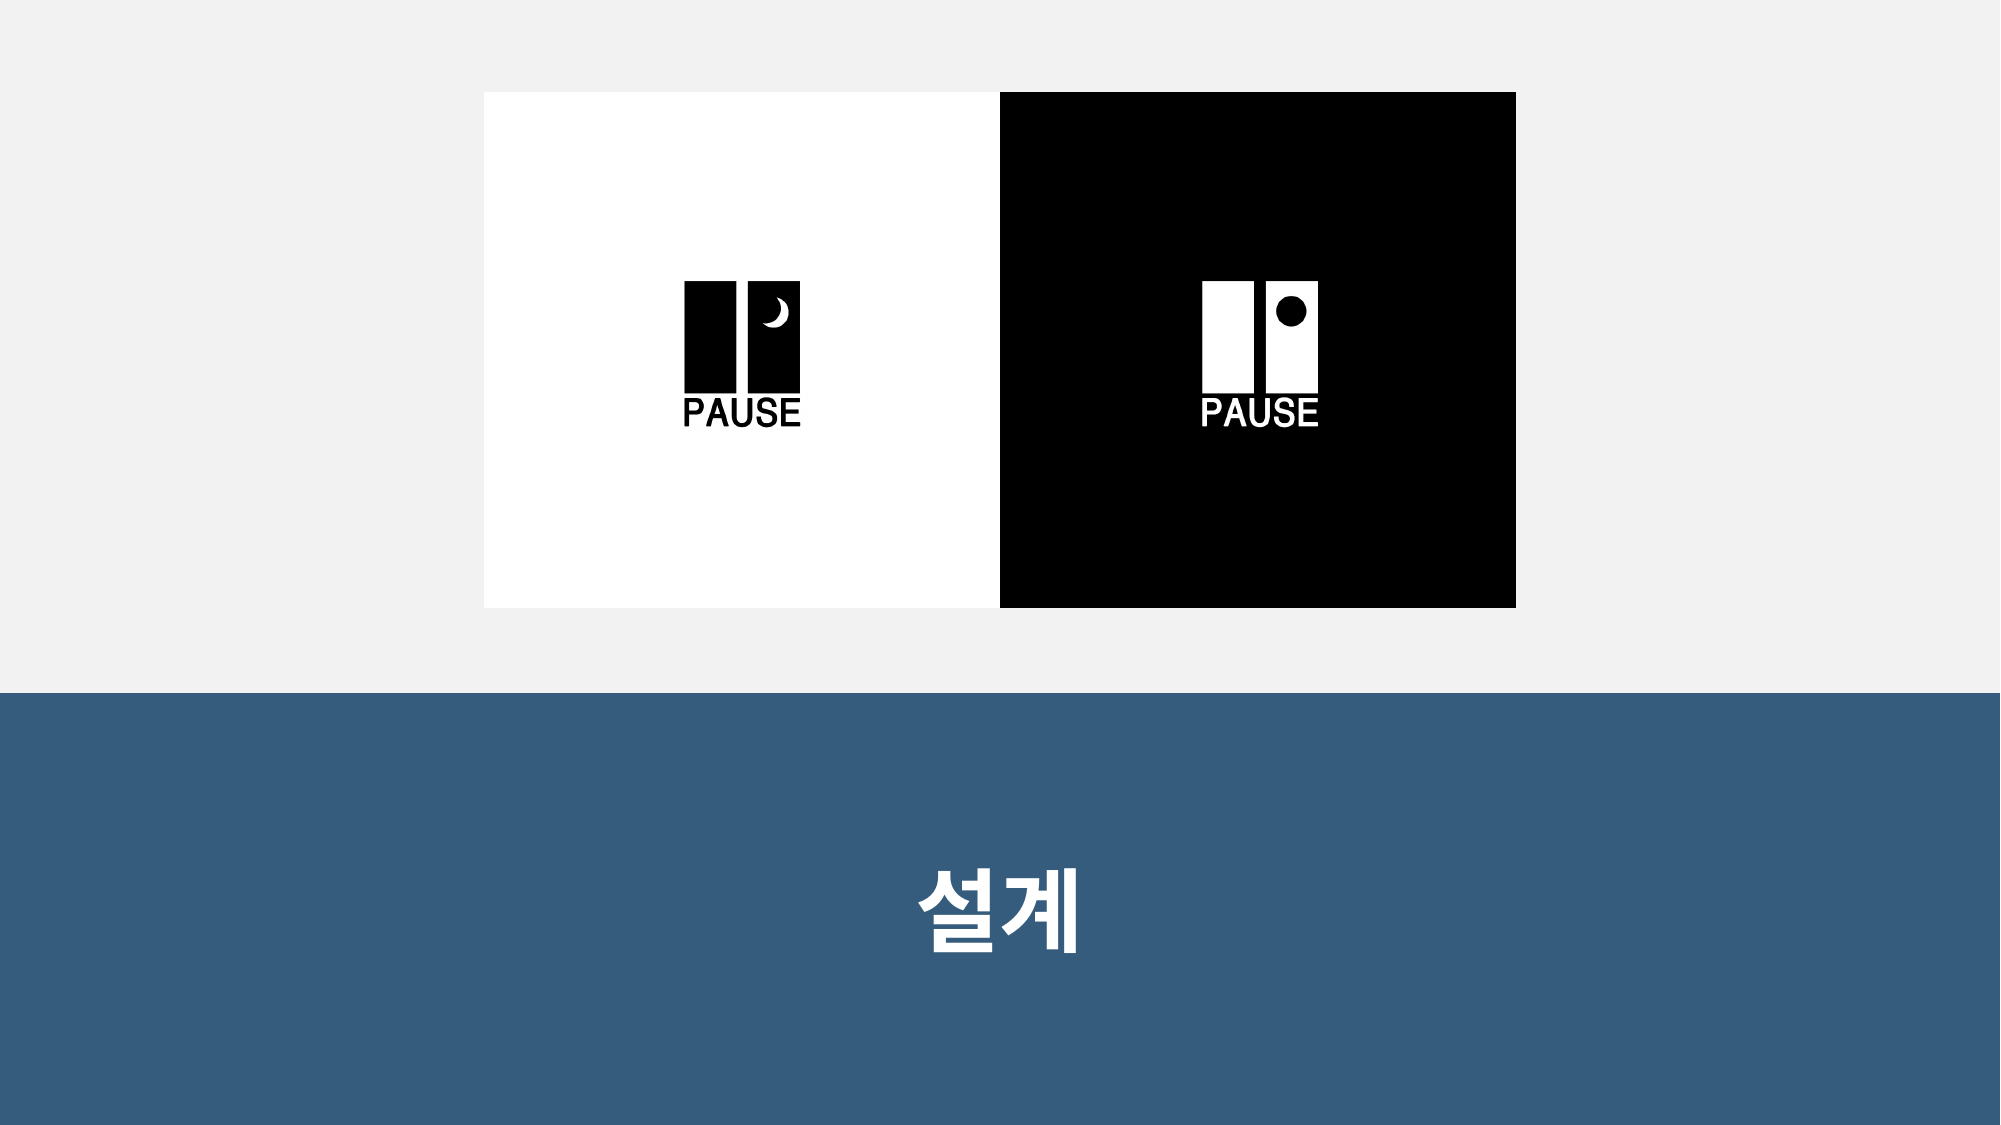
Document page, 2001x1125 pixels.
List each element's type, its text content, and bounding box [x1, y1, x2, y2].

picture [484, 92, 1516, 608]
text_box 설계 [648, 838, 1352, 910]
text_box [0, 693, 2000, 1125]
